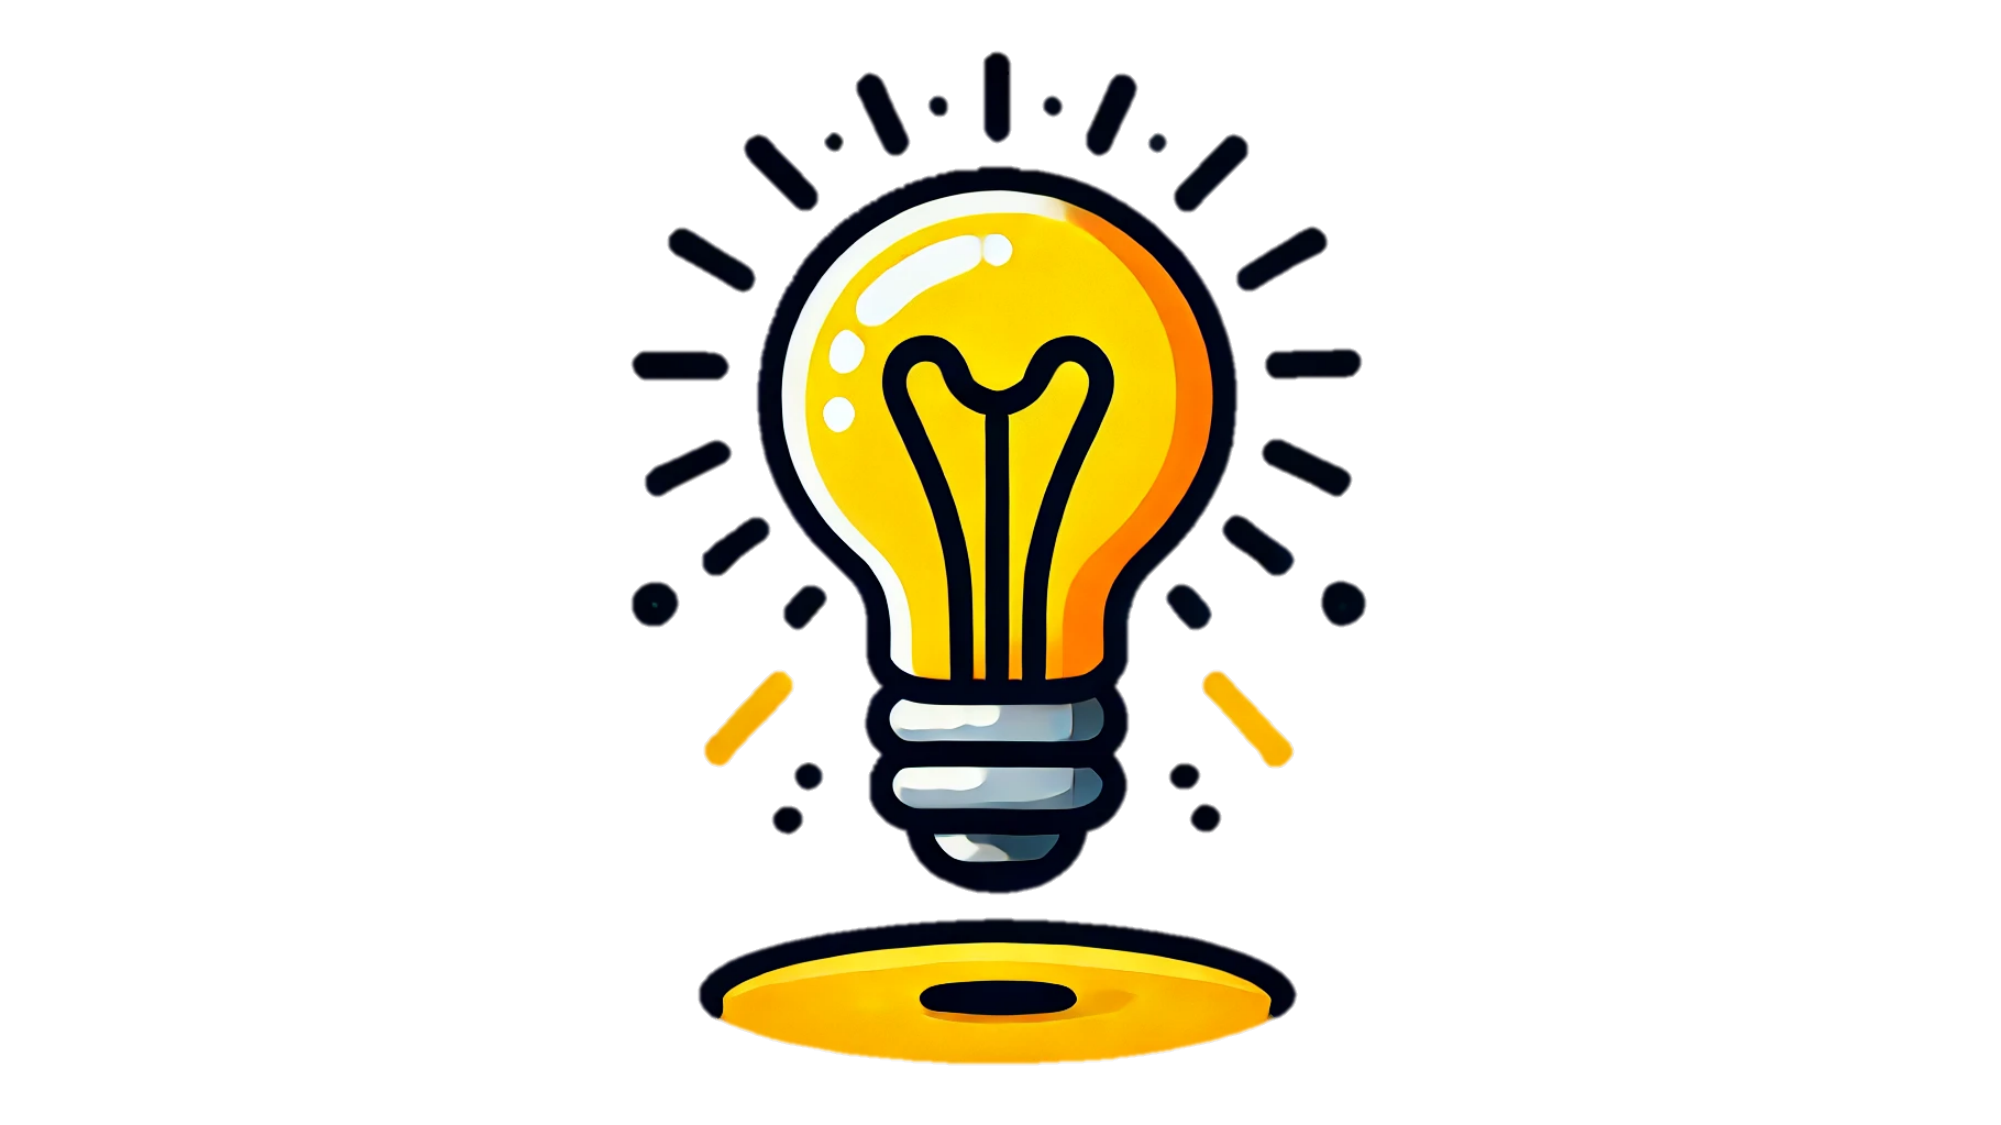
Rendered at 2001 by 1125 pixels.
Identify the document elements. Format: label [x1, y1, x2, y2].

picture [437, 0, 1563, 1125]
